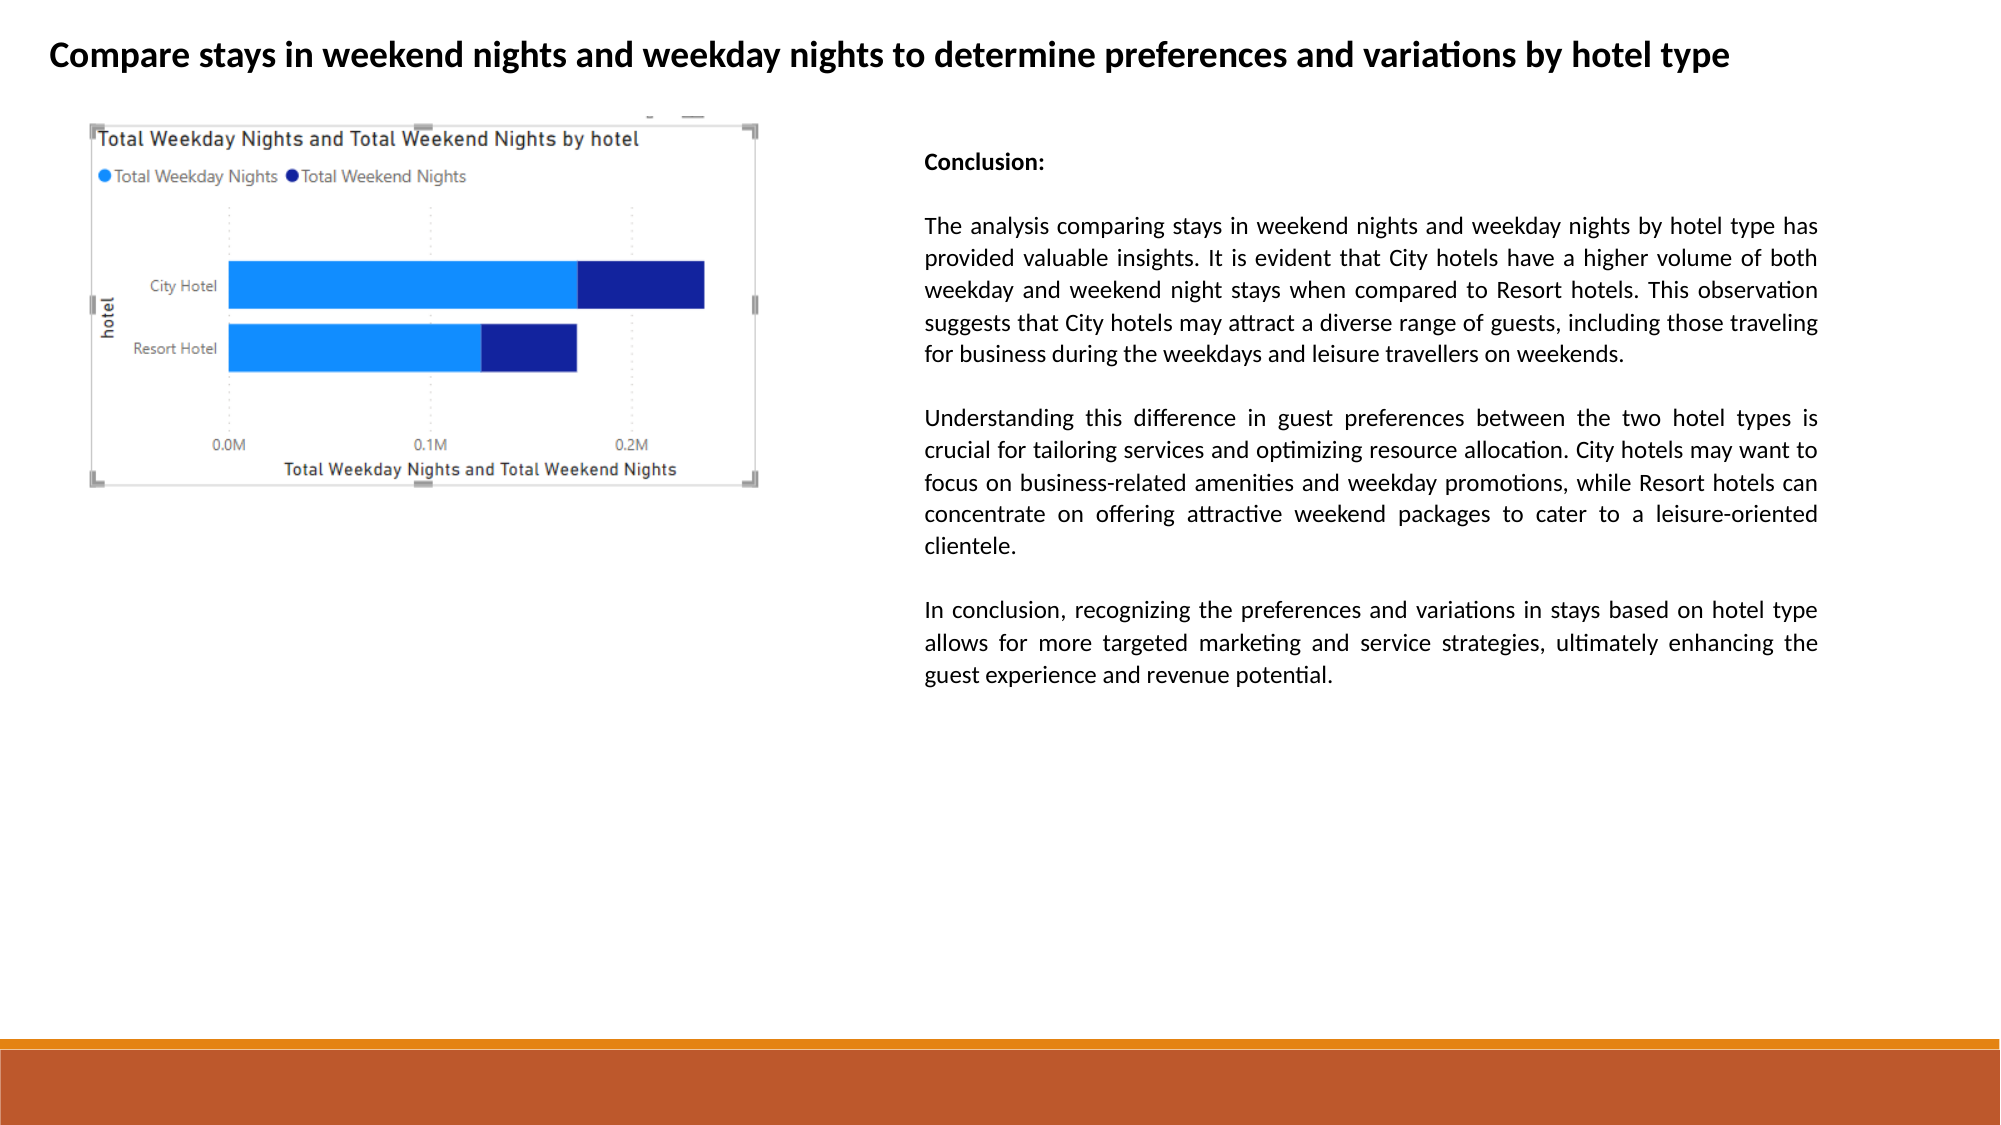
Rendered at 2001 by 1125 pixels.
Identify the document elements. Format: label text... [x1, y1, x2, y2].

text_box Compare stays in weekend nights and weekday nights to determine preferences and variations by hotel type [34, 22, 1977, 82]
picture [71, 115, 807, 524]
text_box Conclusion: The analysis comparing stays in weekend nights and weekday nights by hotel type has provided valuable insights. It is evident that City hotels have a higher volume of both weekday and weekend night stays when compared to Resort hotels. This observation suggests that City hotels may attract a diverse range of guests, including those traveling for business during the weekdays and leisure travellers on weekends. Understanding this difference in guest preferences between the two hotel types is crucial for tailoring services and optimizing resource allocation. City hotels may want to focus on business-related amenities and weekday promotions, while Resort hotels can concentrate on offering attractive weekend packages to cater to a leisure-oriented clientele. In conclusion, recognizing the preferences and variations in stays based on hotel type allows for more targeted marketing and service strategies, ultimately enhancing the guest experience and revenue potential. [834, 136, 1835, 760]
